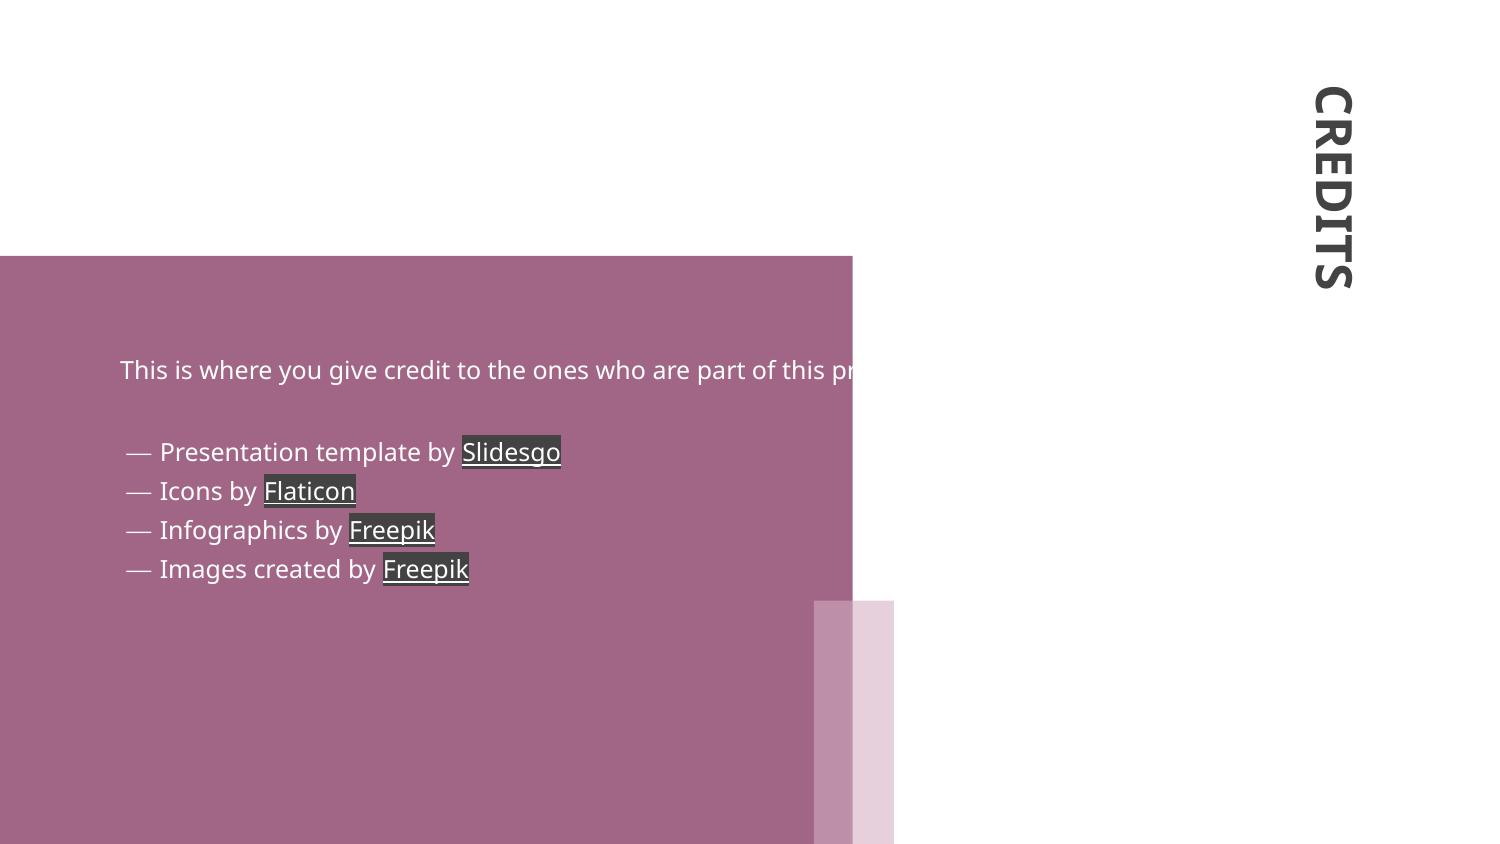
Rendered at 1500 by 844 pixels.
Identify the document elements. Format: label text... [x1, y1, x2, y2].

title CREDITS [1296, 69, 1377, 472]
text_box [813, 600, 894, 844]
list This is where you give credit to the ones who are part of this project. Presentation template by Slidesgo Icons by Flaticon Infographics by Freepik Images created by Freepik [105, 350, 977, 593]
text_box [0, 255, 853, 844]
